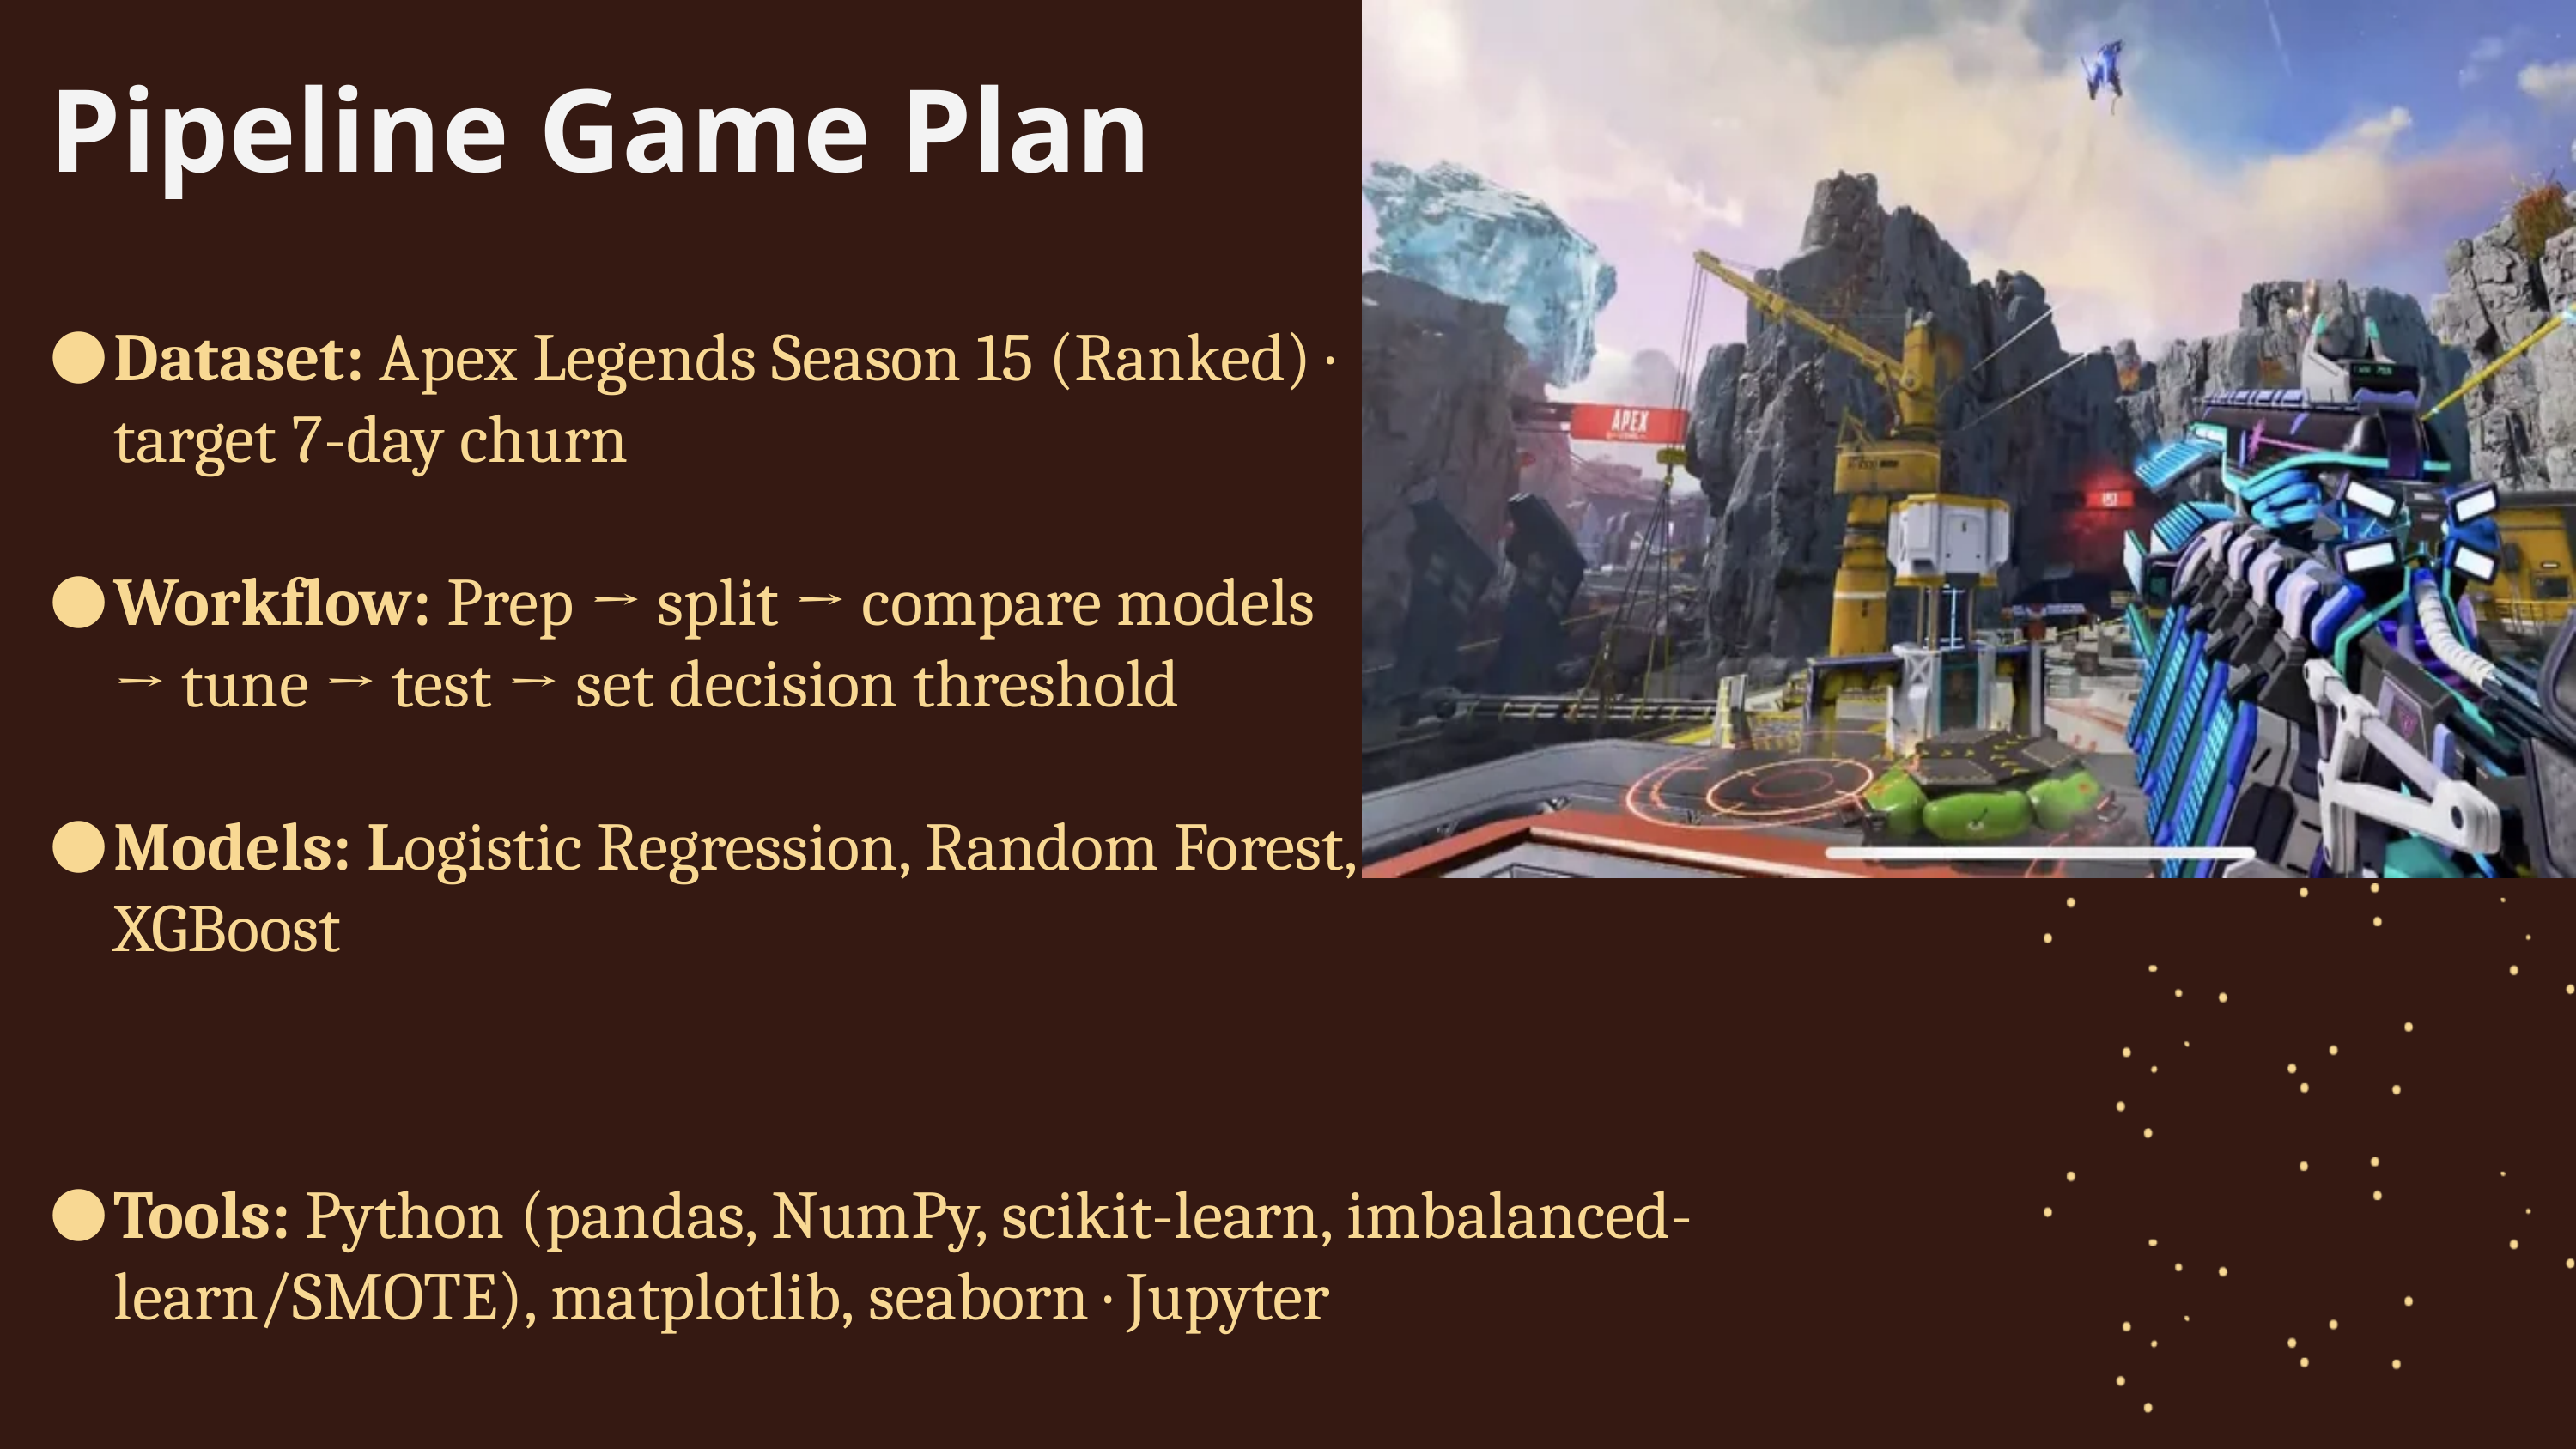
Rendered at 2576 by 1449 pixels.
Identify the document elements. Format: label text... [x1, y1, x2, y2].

text_box Pipeline Game Plan [36, 45, 1357, 209]
text_box Dataset: Apex Legends Season 15 (Ranked) · target 7-day churn Workflow: Prep → split → compare models → tune → test → set decision threshold Models: Logistic Regression, Random Forest, XGBoost [36, 300, 1391, 979]
text_box [2032, 884, 2576, 1158]
picture [1361, 0, 2576, 878]
text_box [2032, 1158, 2576, 1433]
text_box Tools: Python (pandas, NumPy, scikit-learn, imbalanced-learn/SMOTE), matplotlib, seaborn · Jupyter [36, 1157, 1911, 1347]
